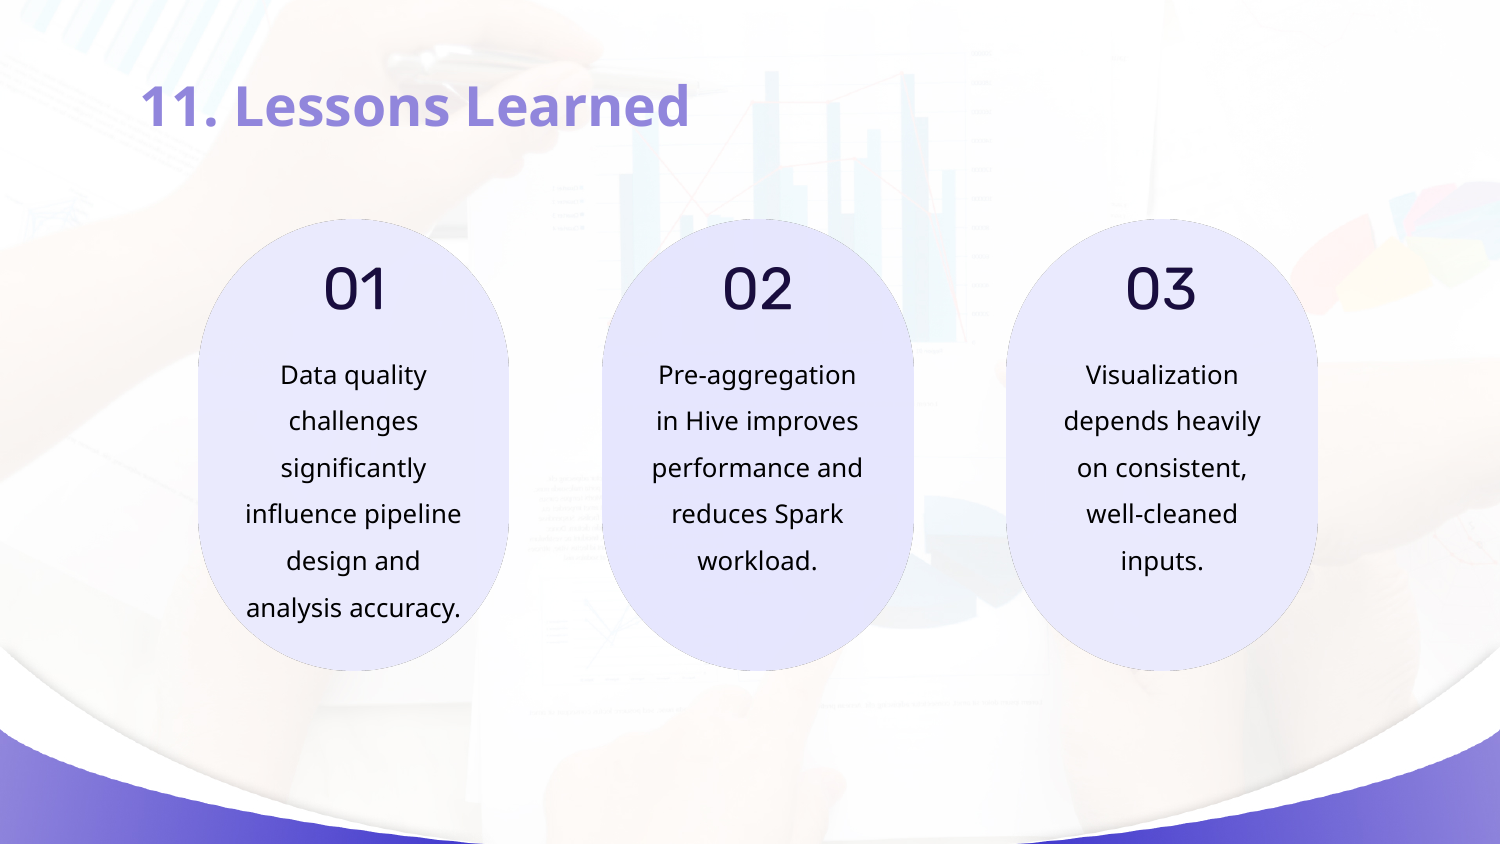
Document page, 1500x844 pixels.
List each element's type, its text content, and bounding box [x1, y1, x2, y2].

text_box 11. Lessons Learned [125, 59, 1406, 150]
picture [0, 0, 1500, 844]
